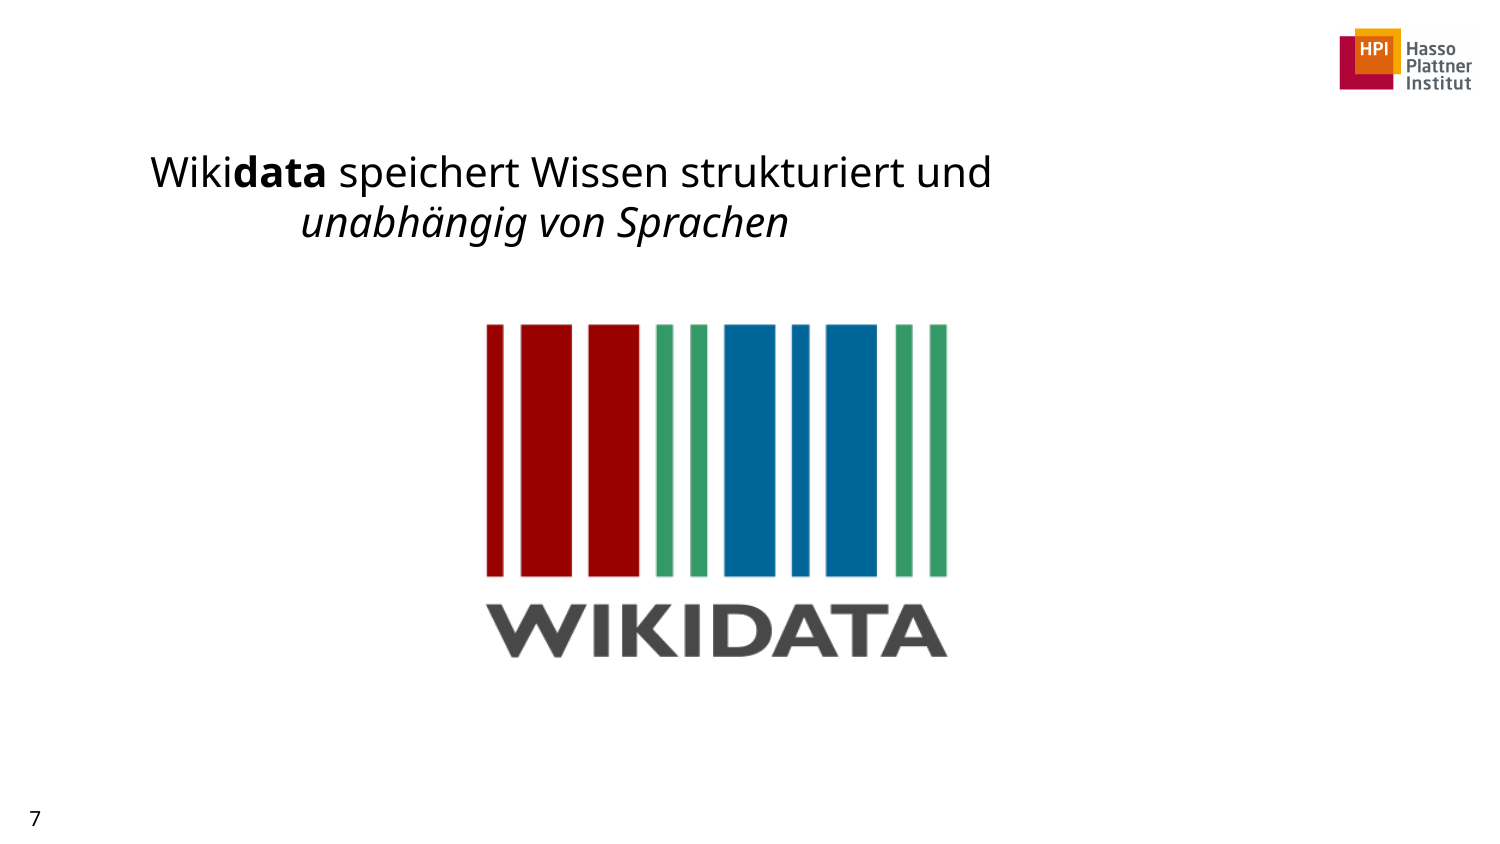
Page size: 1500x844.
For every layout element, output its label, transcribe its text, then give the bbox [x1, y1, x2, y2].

picture [418, 303, 1017, 678]
slide_number 7 [29, 805, 65, 836]
text_box Wikidata speichert Wissen strukturiert und unabhängig von Sprachen [135, 138, 1187, 254]
picture [1338, 26, 1475, 93]
